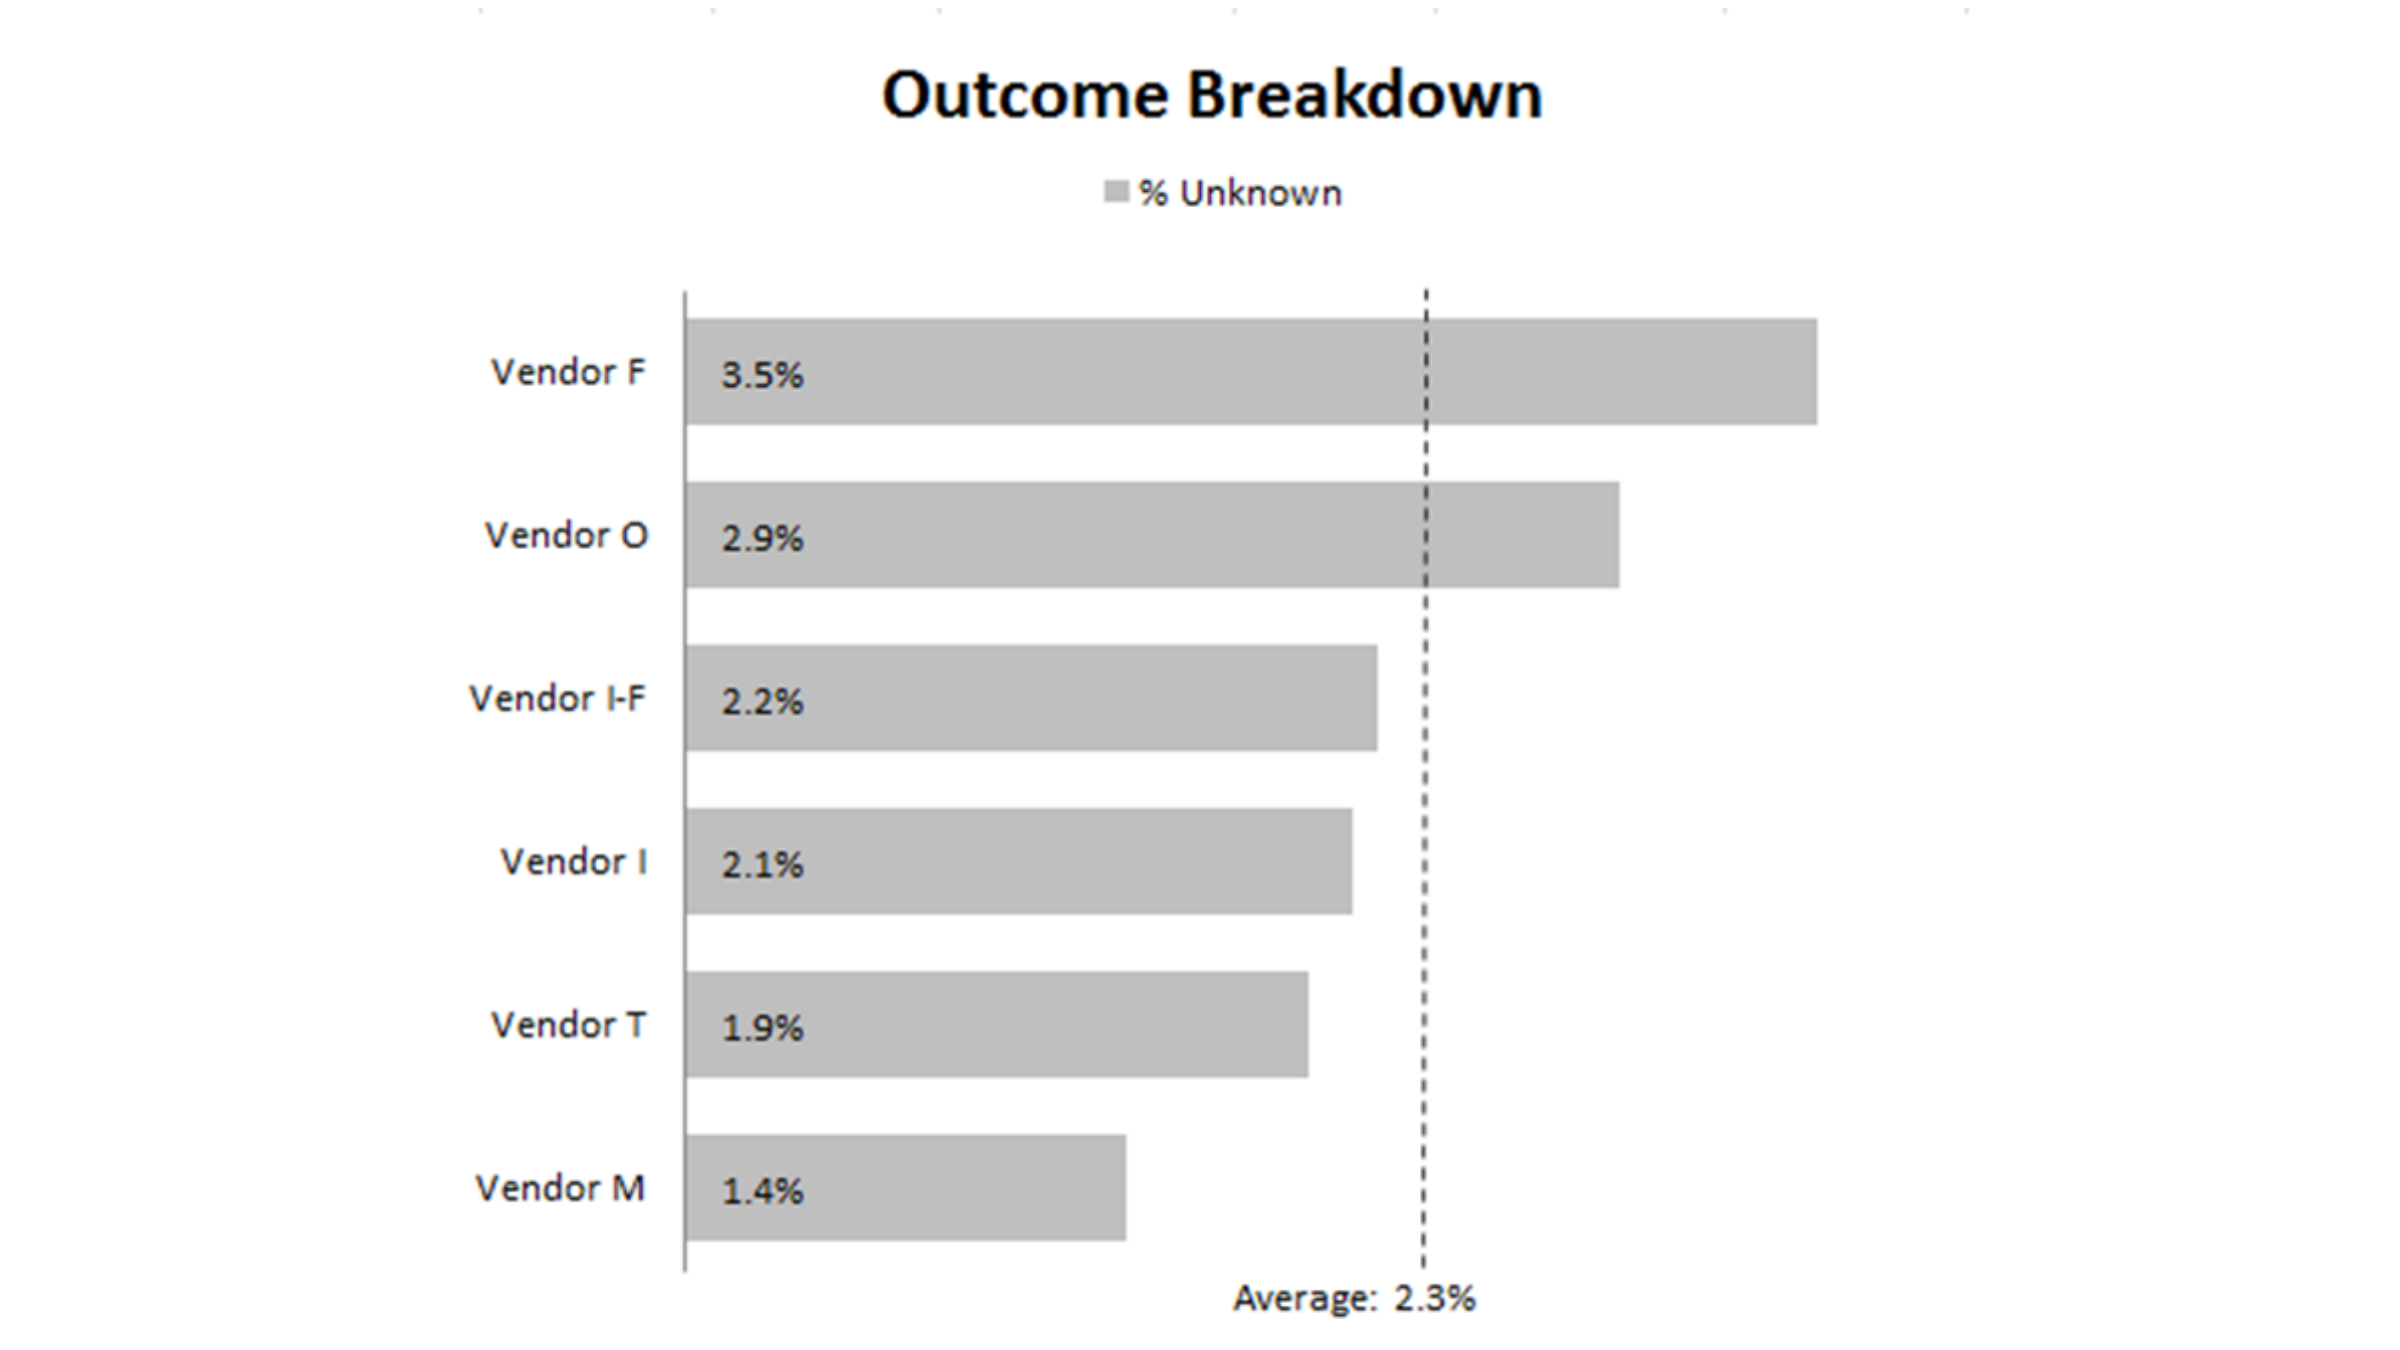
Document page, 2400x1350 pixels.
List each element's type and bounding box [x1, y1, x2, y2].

picture [420, 8, 1995, 1340]
